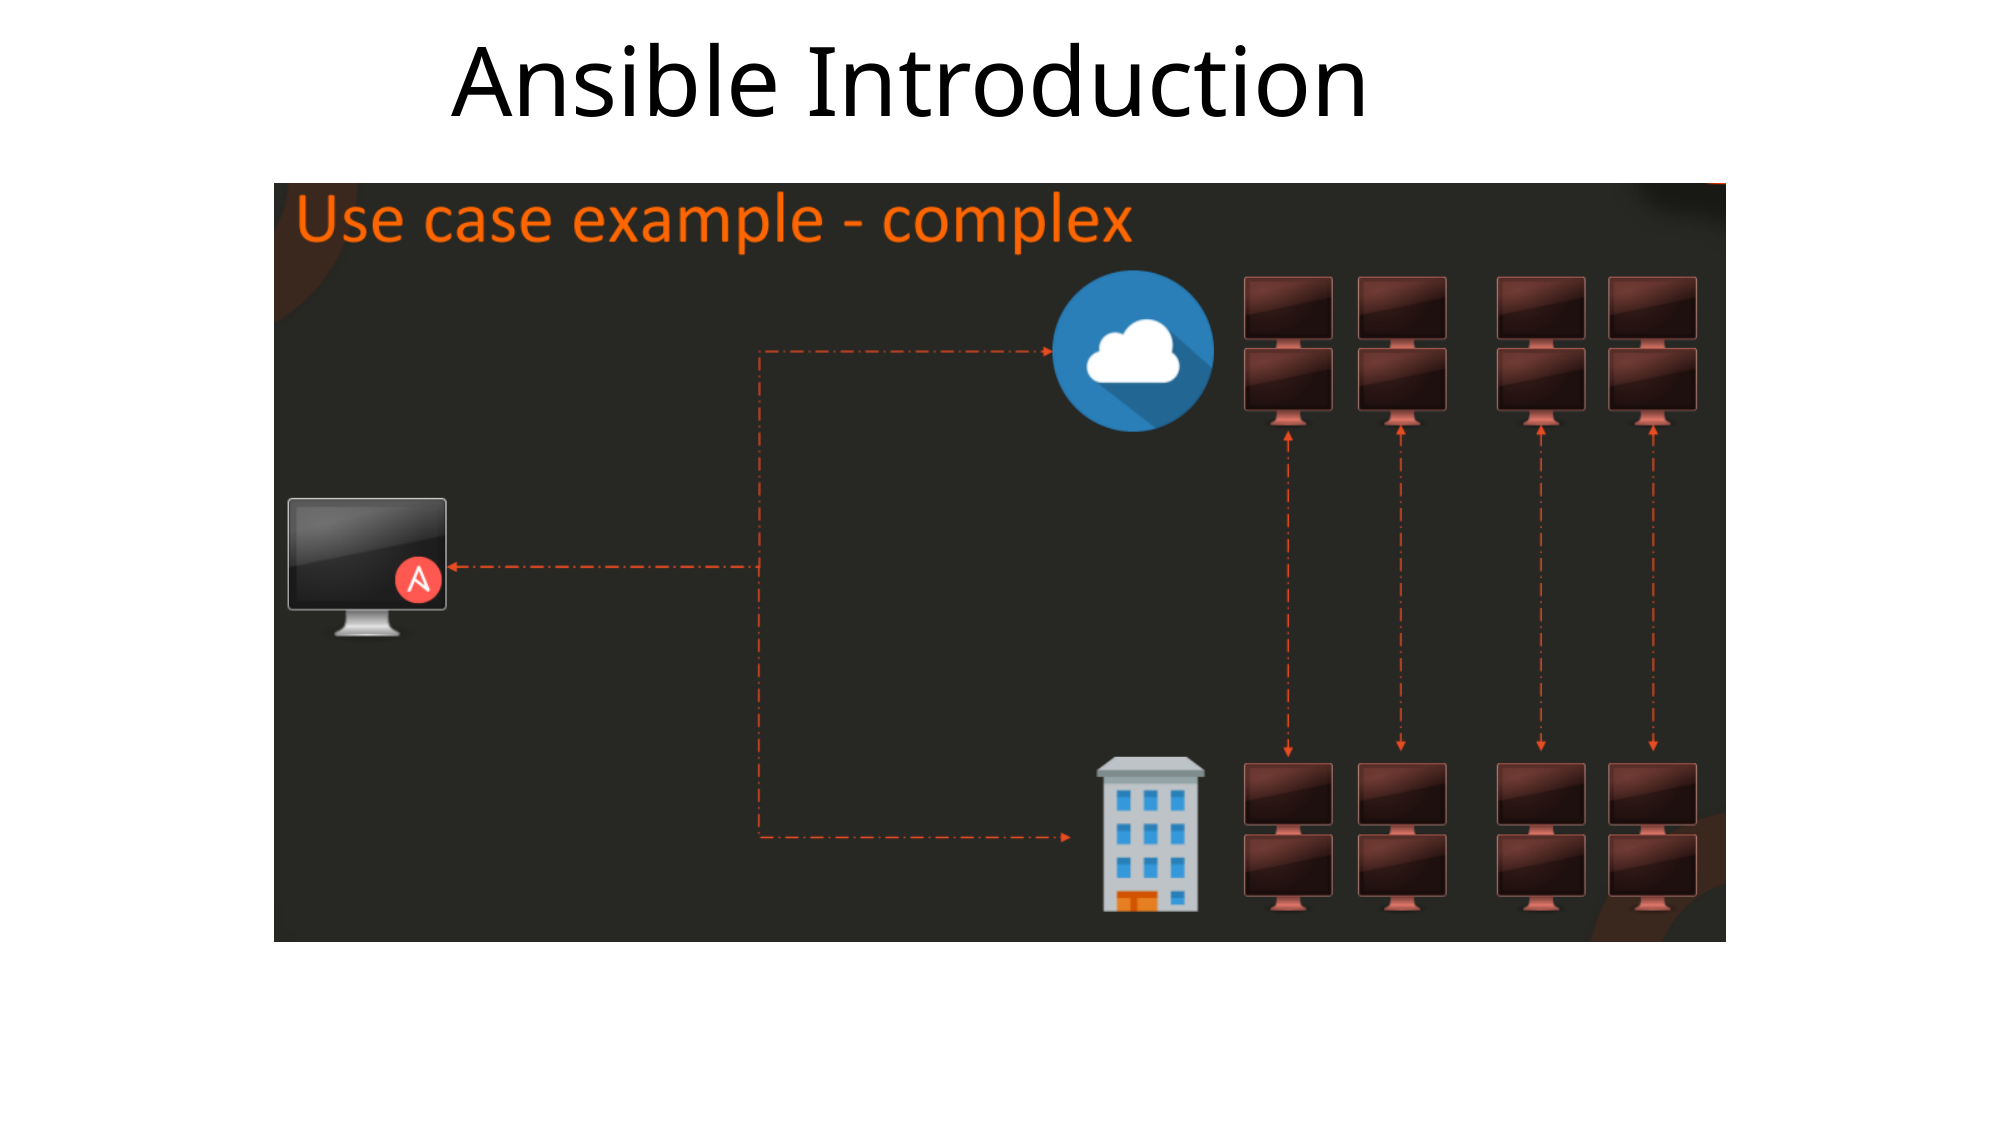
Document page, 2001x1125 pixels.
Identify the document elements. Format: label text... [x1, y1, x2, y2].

picture [274, 182, 1726, 943]
title Ansible Introduction [161, 26, 1662, 146]
